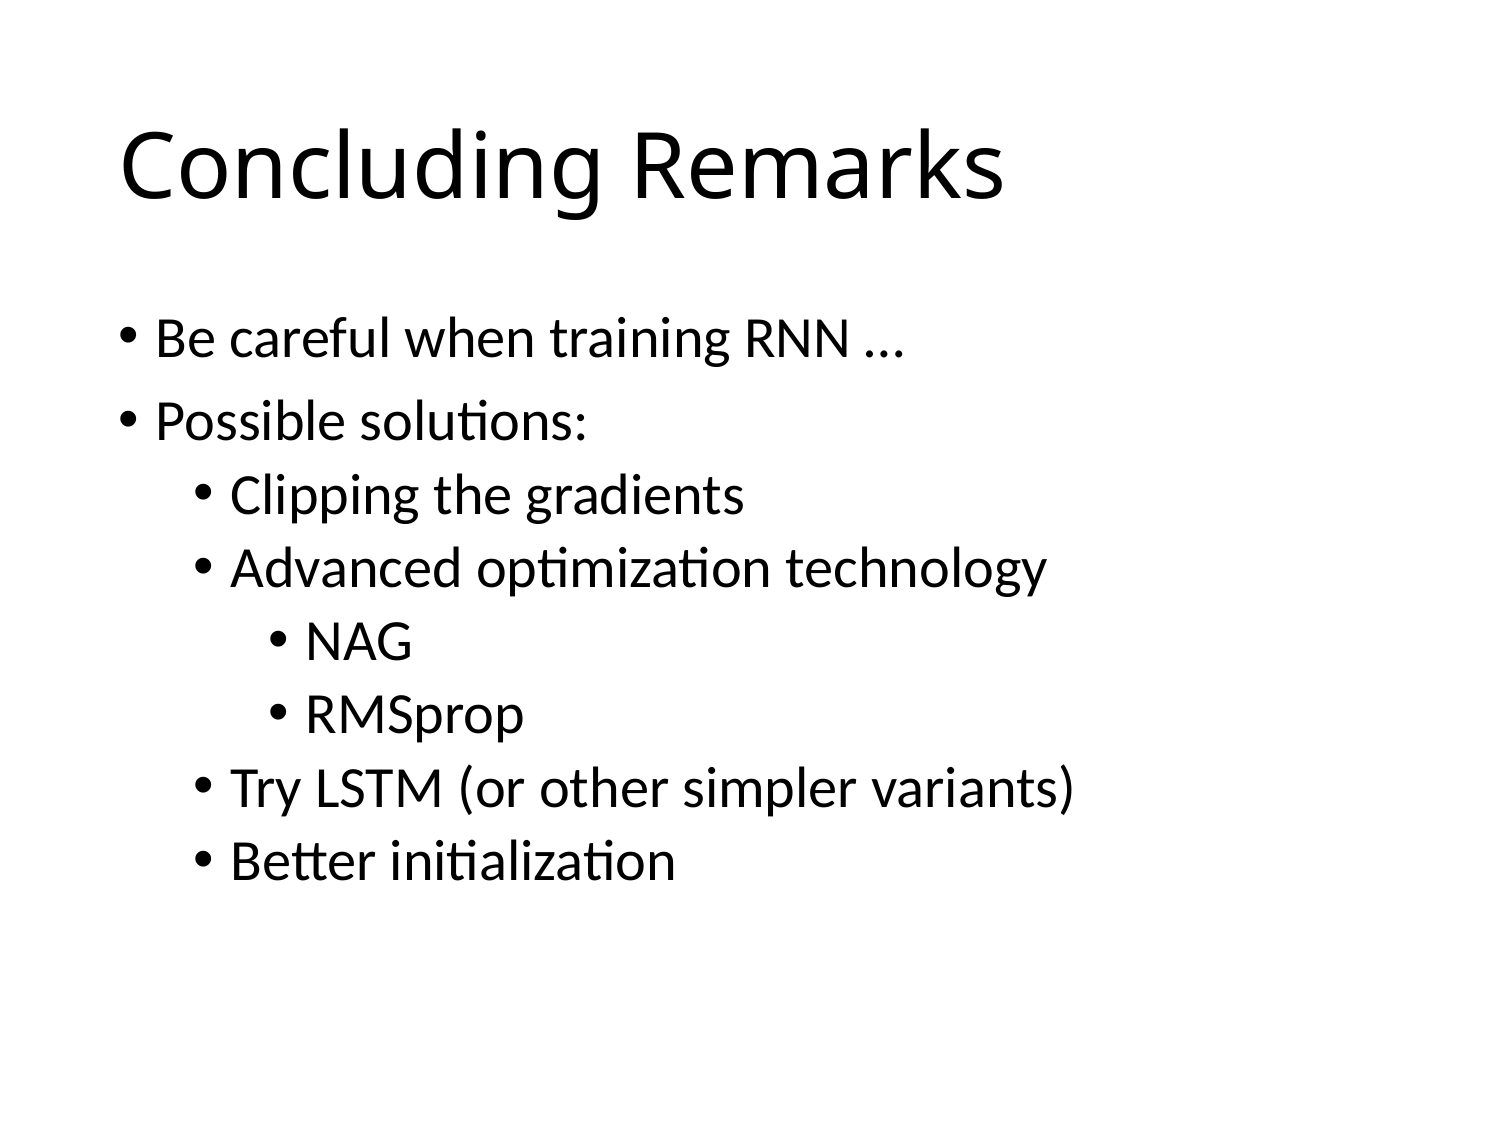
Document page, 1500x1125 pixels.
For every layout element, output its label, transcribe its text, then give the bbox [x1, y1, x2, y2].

title Concluding Remarks [103, 59, 1397, 278]
list Be careful when training RNN … Possible solutions: Clipping the gradients Advanced optimization technology NAG RMSprop Try LSTM (or other simpler variants) Better initialization [103, 299, 1397, 1093]
